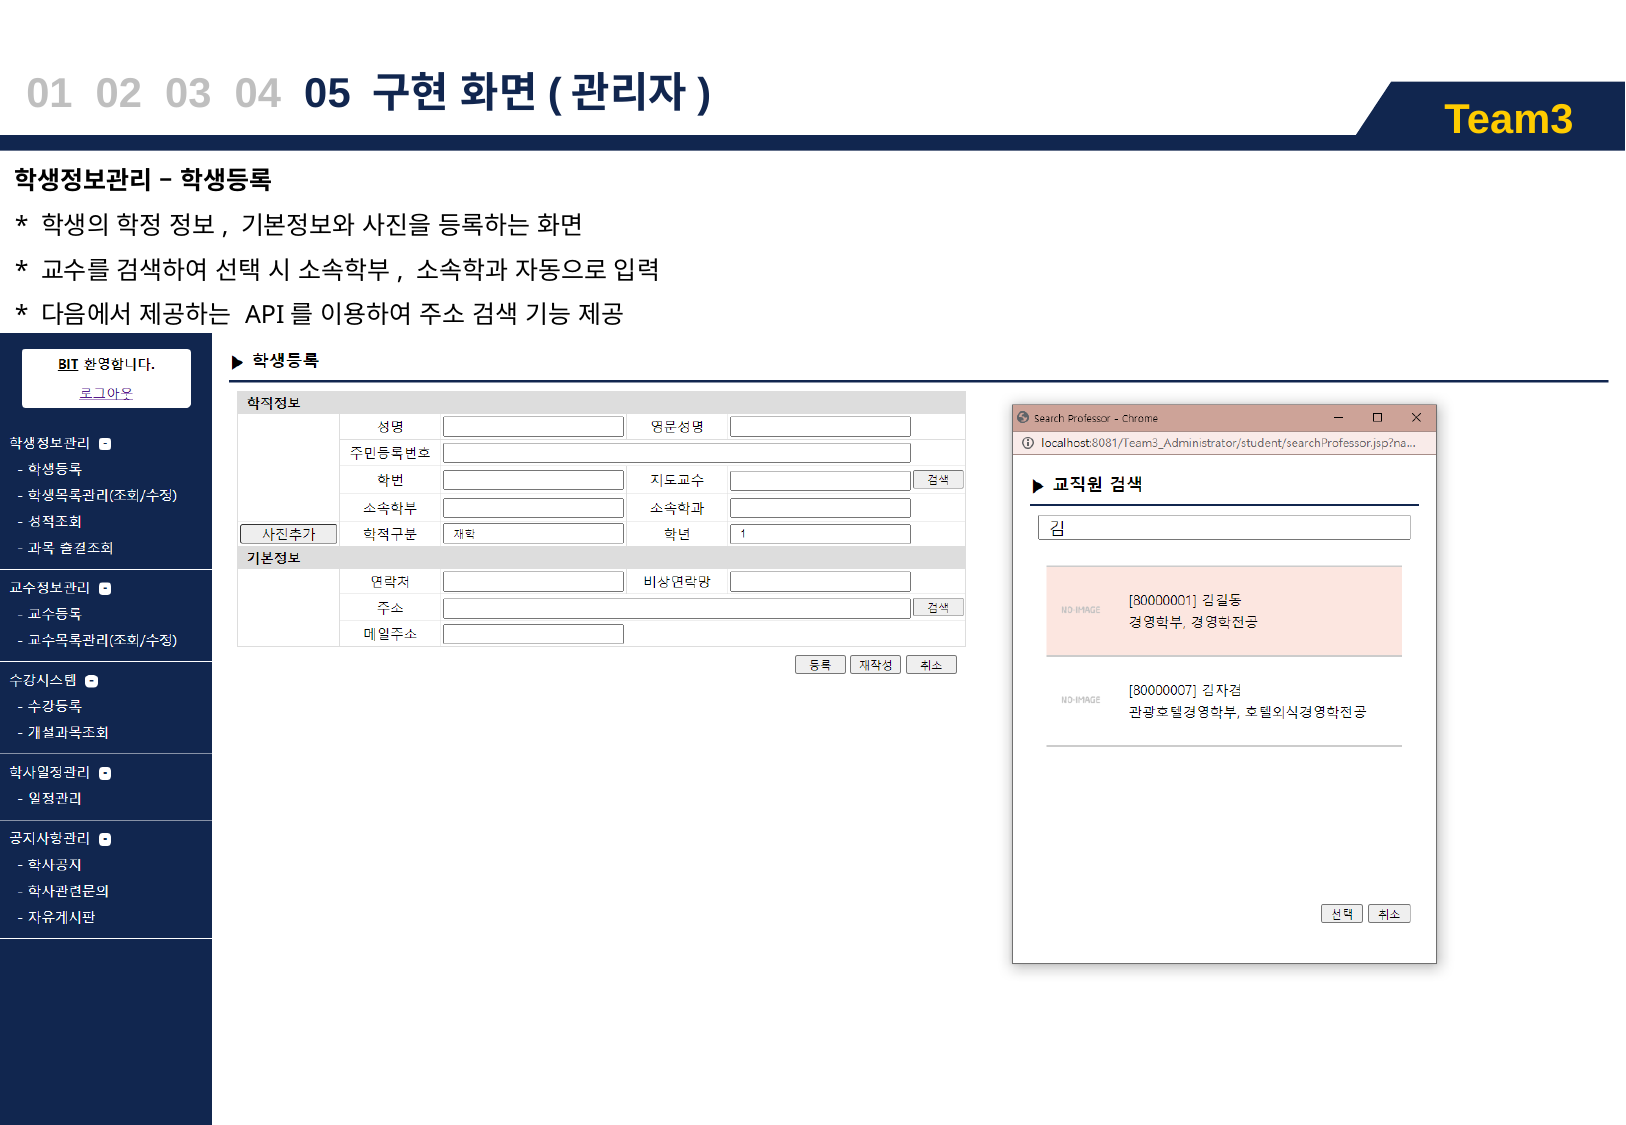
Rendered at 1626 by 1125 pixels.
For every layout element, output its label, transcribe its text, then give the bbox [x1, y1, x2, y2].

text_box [0, 30, 1625, 151]
text_box 학생정보관리 – 학생등록 * 학생의 학정 정보, 기본정보와 사진을 등록하는 화면 * 교수를 검색하여 선택 시 소속학부, 소속학과 자동으로 입력 * 다음에서 제공하는 API를 이용하여 주소 검색 기능 제공 [0, 160, 1625, 331]
picture [0, 333, 1625, 1125]
